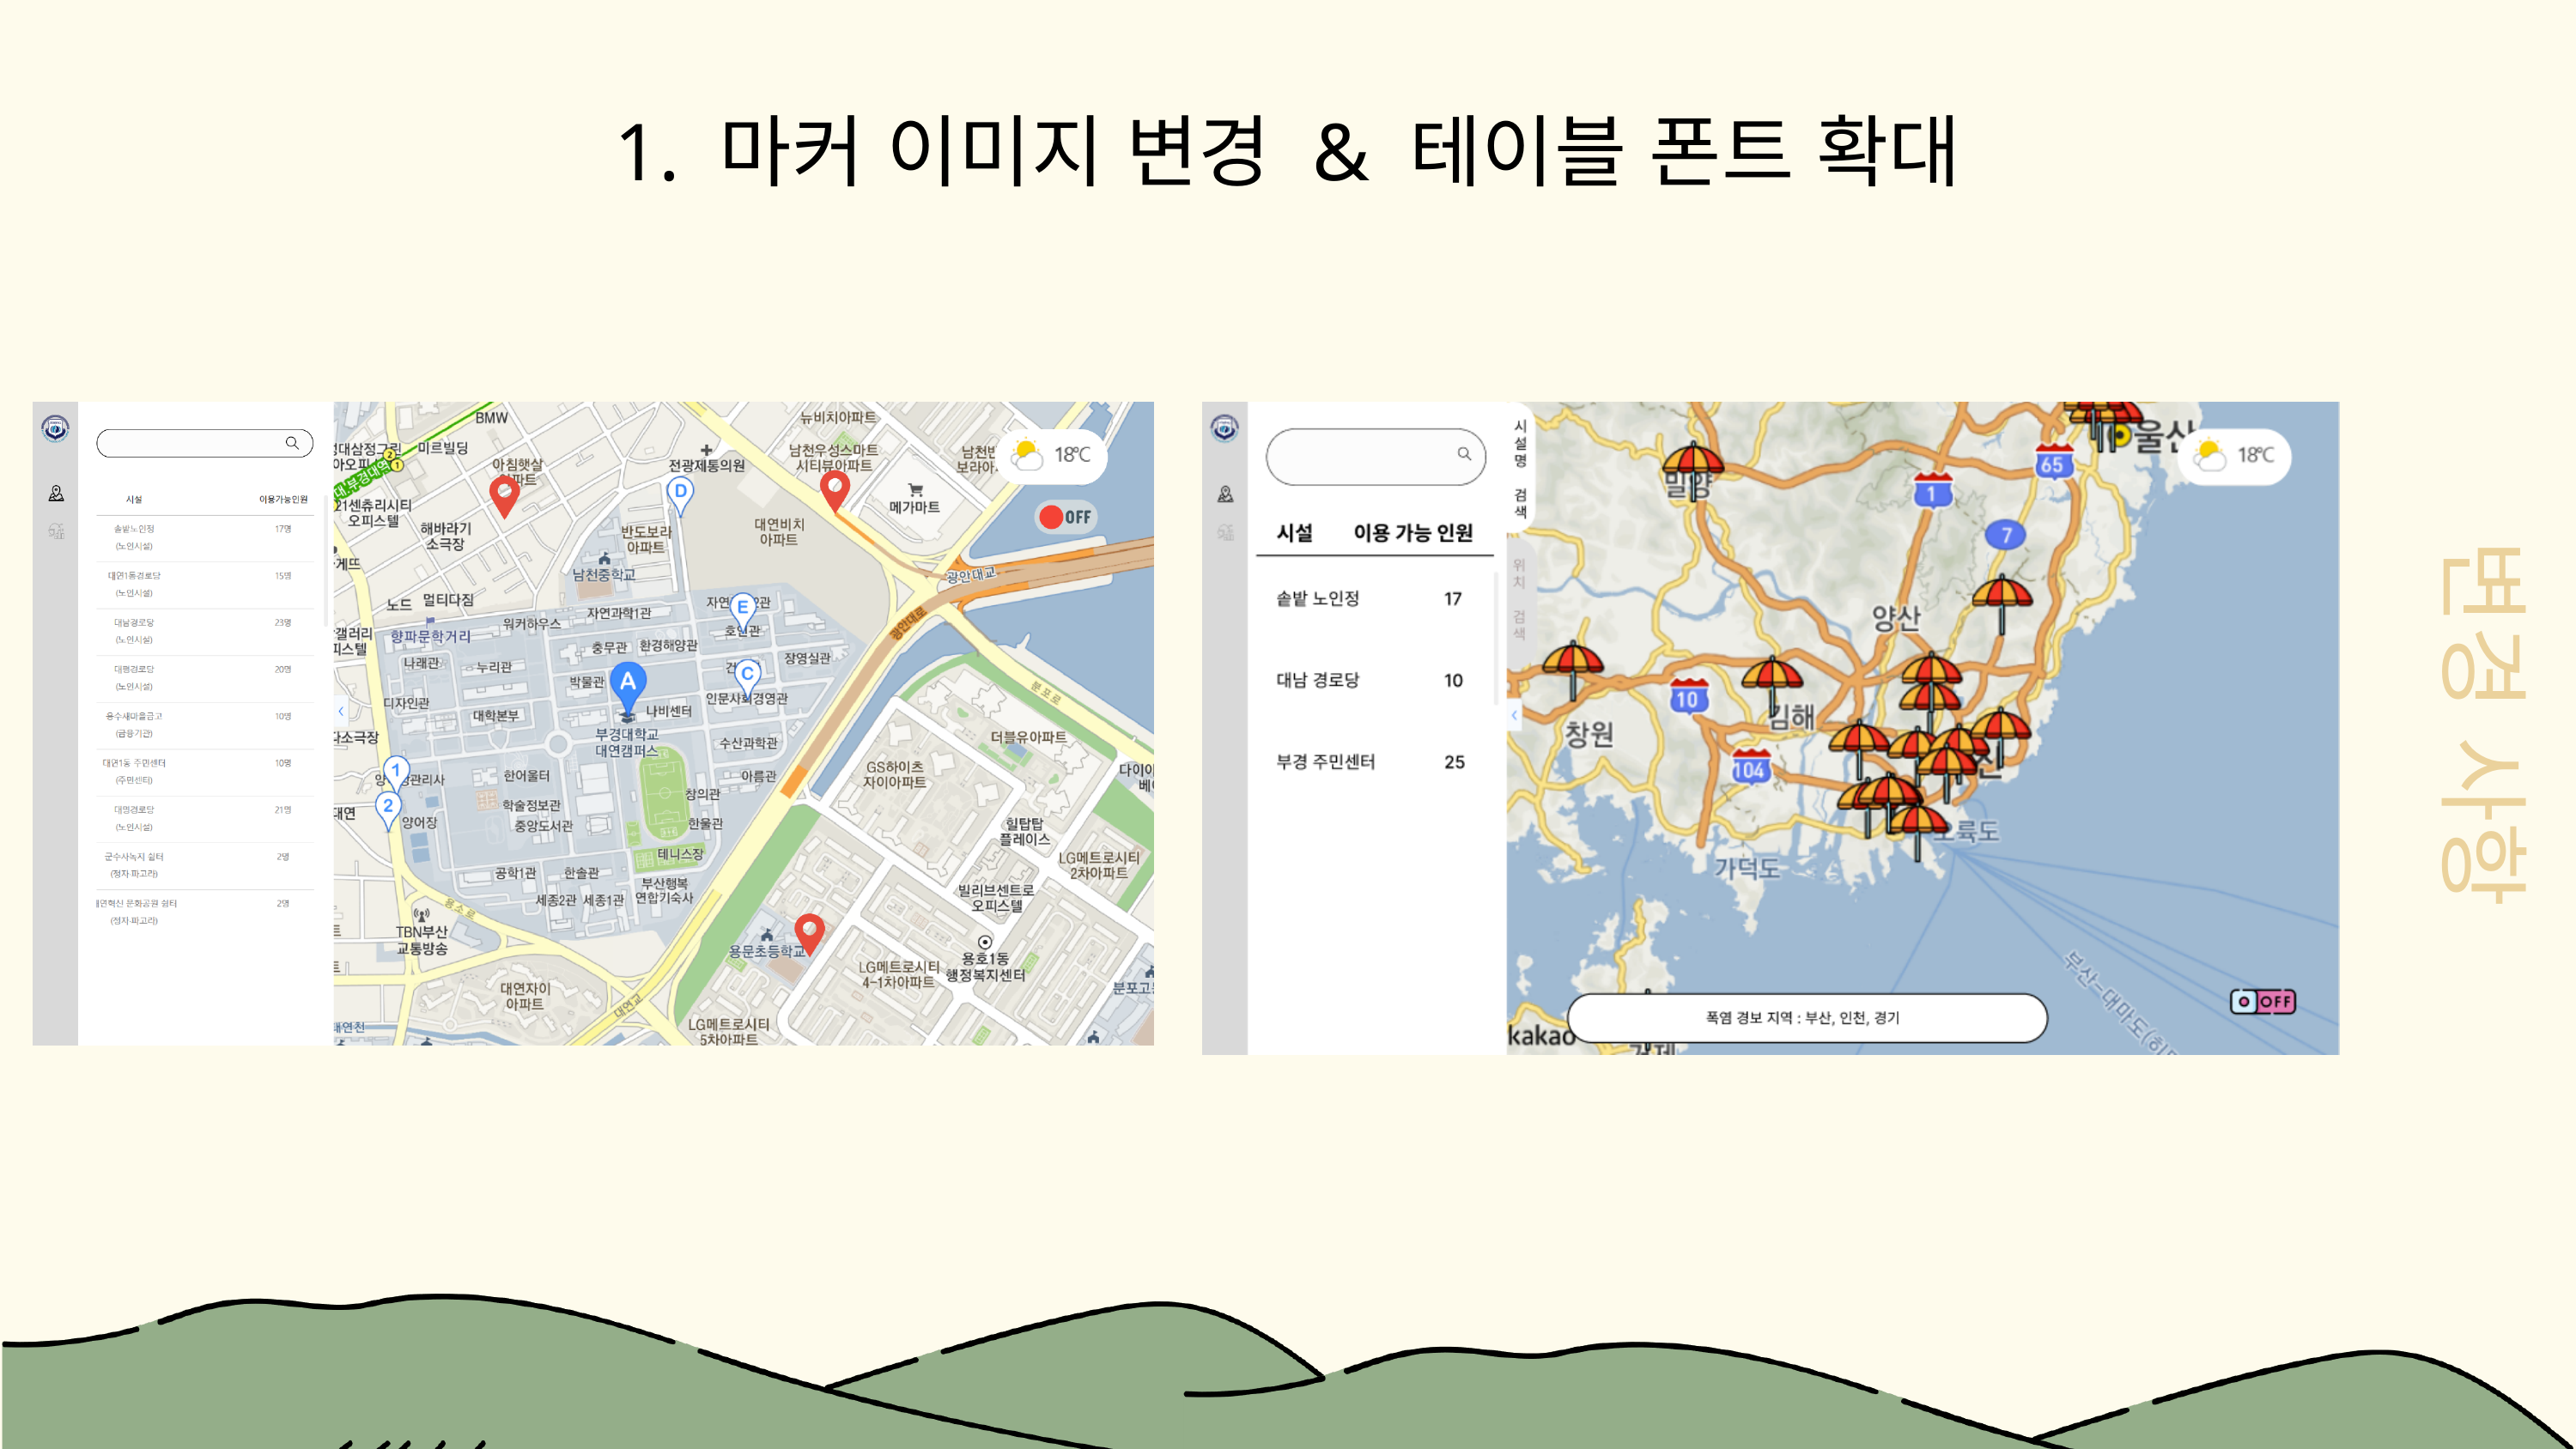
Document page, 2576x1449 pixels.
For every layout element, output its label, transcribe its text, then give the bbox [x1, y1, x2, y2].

text_box [0, 1291, 1352, 1449]
text_box [1181, 1339, 2576, 1449]
picture [1202, 401, 2340, 1055]
text_box 1. 마커 이미지 변경 & 테이블 폰트 확대 [296, 0, 2280, 197]
picture [33, 401, 1154, 1046]
text_box 변경 사항 [2430, 0, 2543, 1339]
